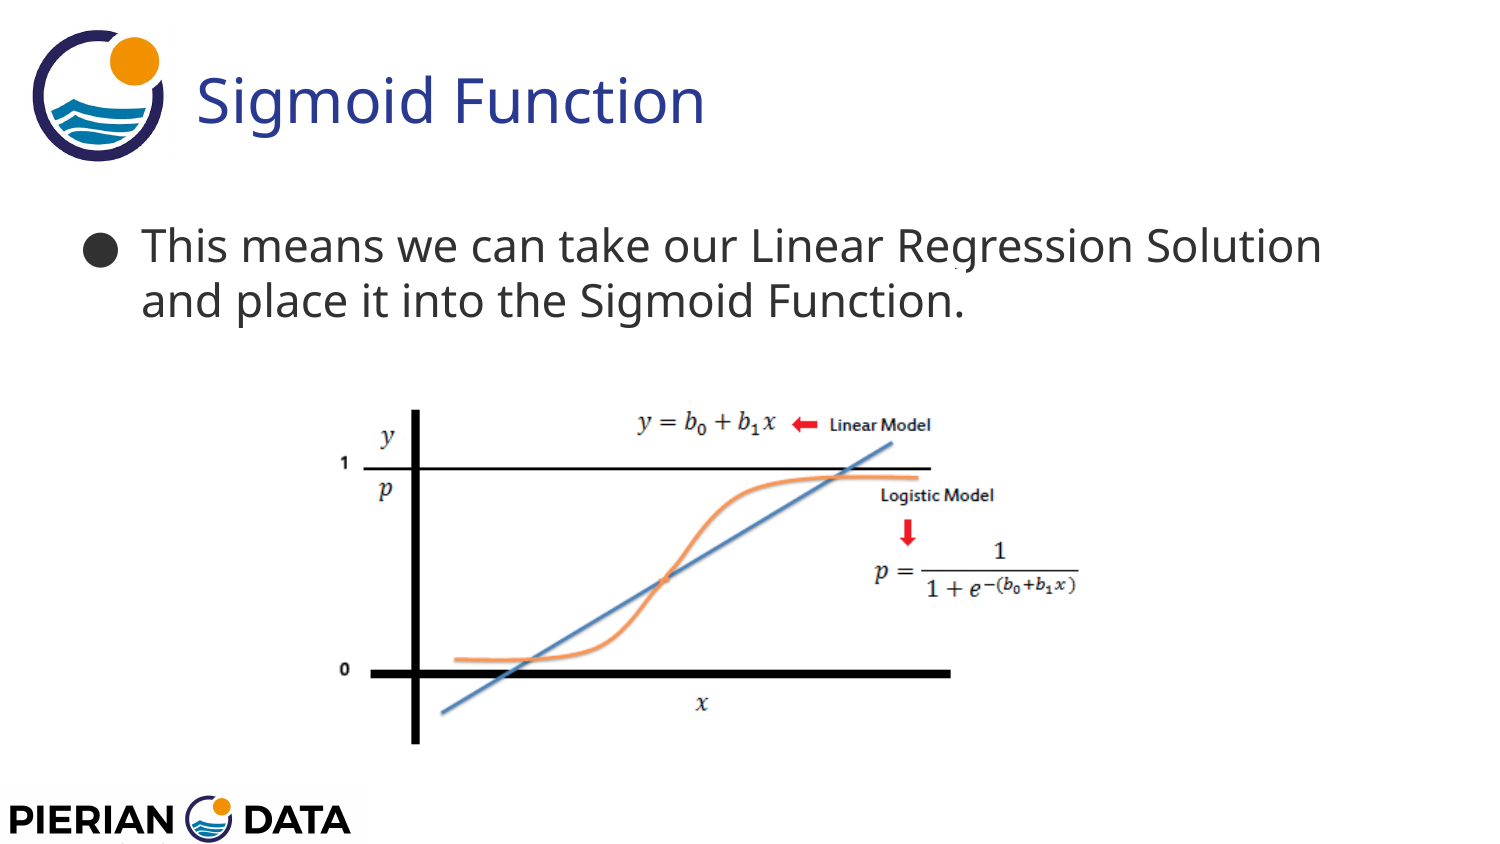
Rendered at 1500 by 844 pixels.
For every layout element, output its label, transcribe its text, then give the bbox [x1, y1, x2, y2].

picture [0, 358, 1111, 844]
text_box Sigmoid Function [181, 45, 1500, 146]
picture [24, 24, 172, 167]
text_box [176, 34, 1330, 157]
text_box This means we can take our Linear Regression Solution and place it into the Sigmoid Function. [51, 201, 1376, 750]
